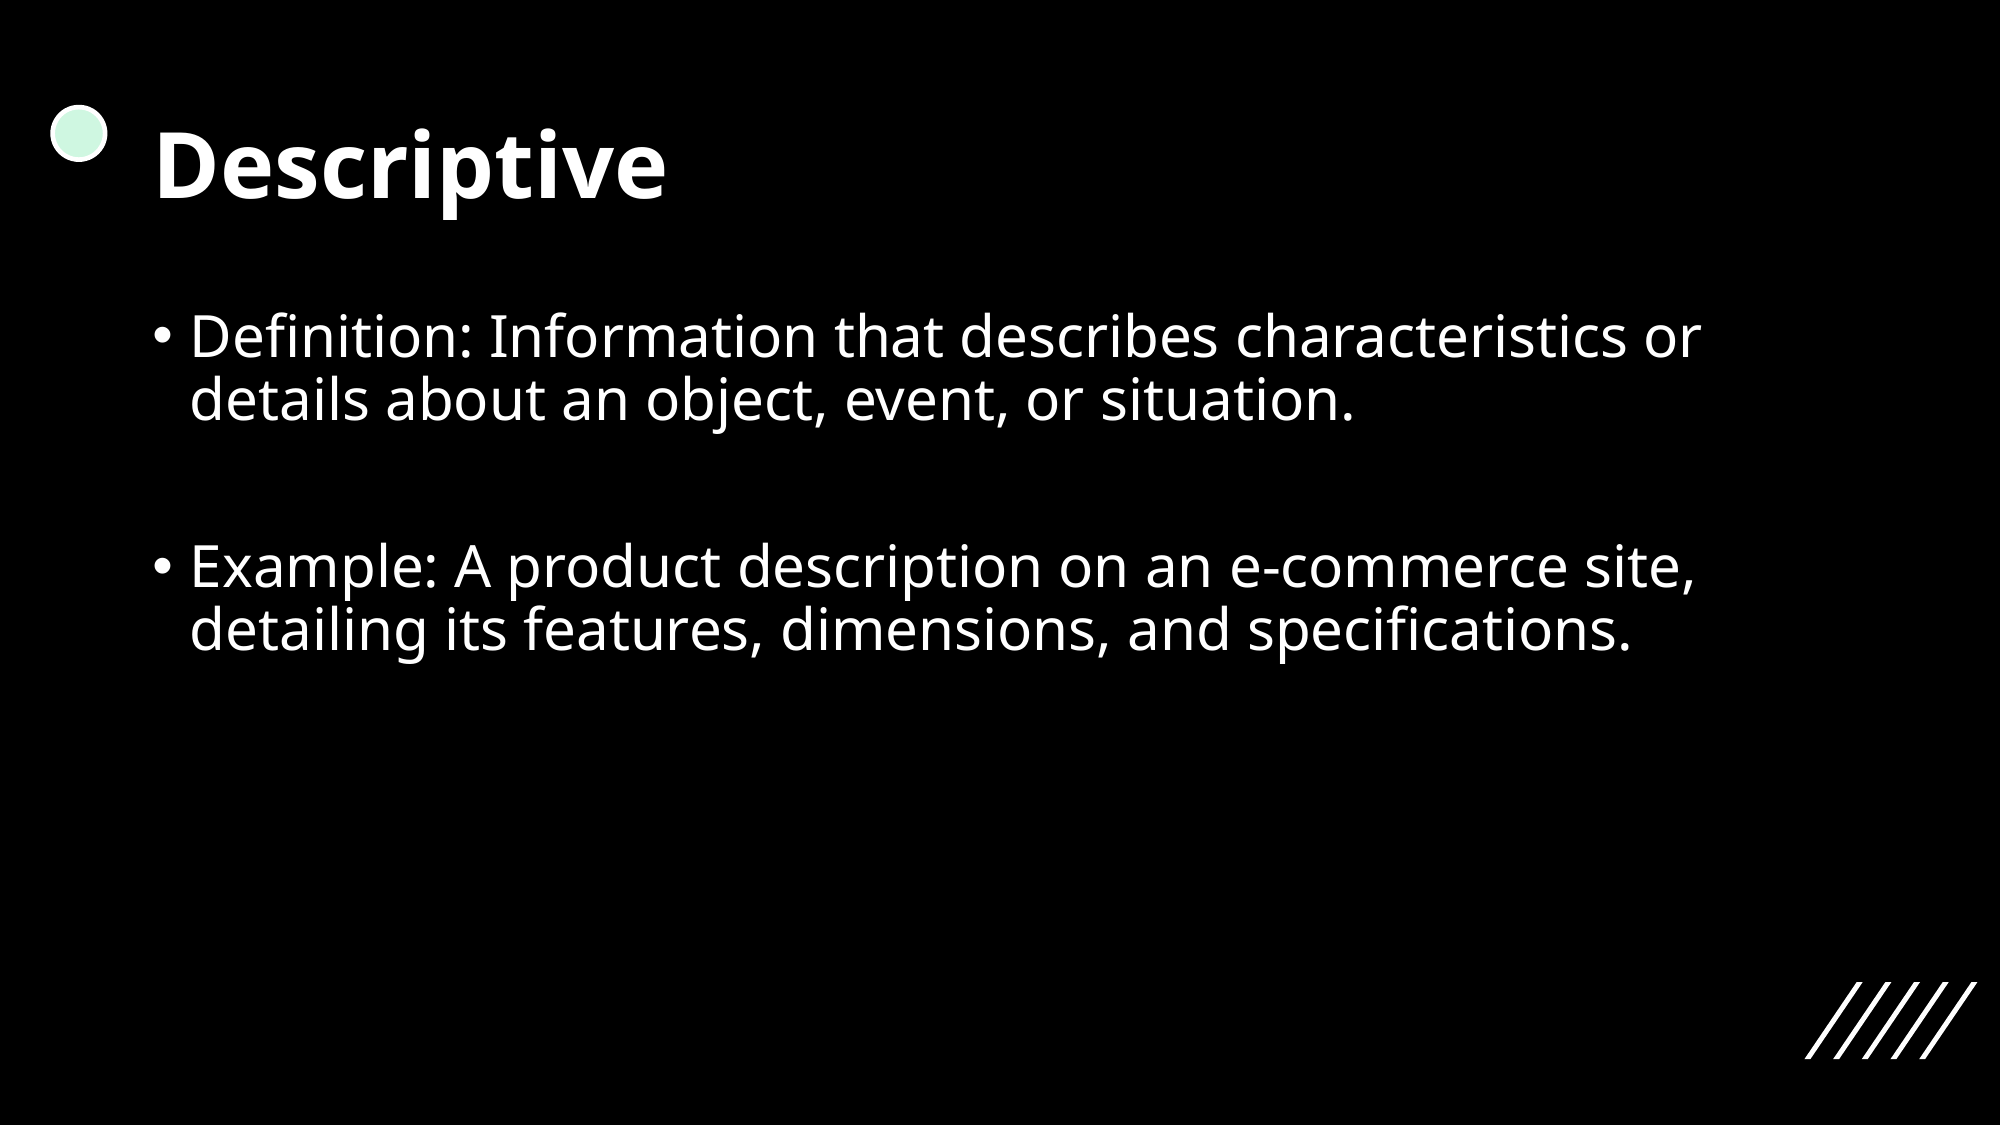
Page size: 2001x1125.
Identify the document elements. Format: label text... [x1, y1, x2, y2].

title Descriptive [137, 59, 1863, 278]
list Definition: Information that describes characteristics or details about an object, event, or situation. Example: A product description on an e-commerce site, detailing its features, dimensions, and specifications. [137, 299, 1863, 1014]
